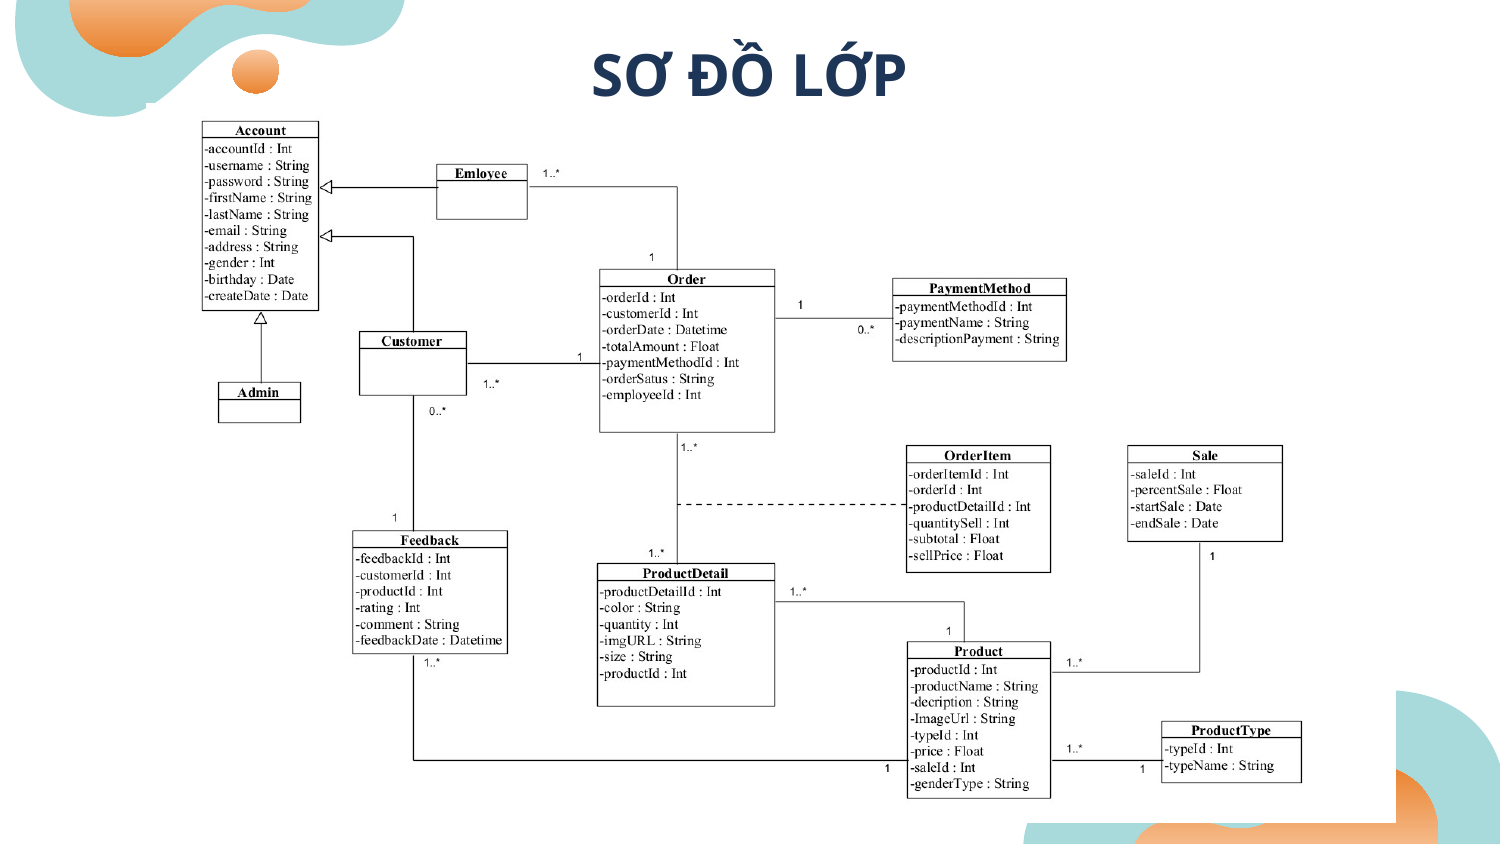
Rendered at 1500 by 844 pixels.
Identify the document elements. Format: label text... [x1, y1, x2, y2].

title SƠ ĐỒ LỚP [88, 22, 1412, 104]
picture [146, 103, 1396, 823]
